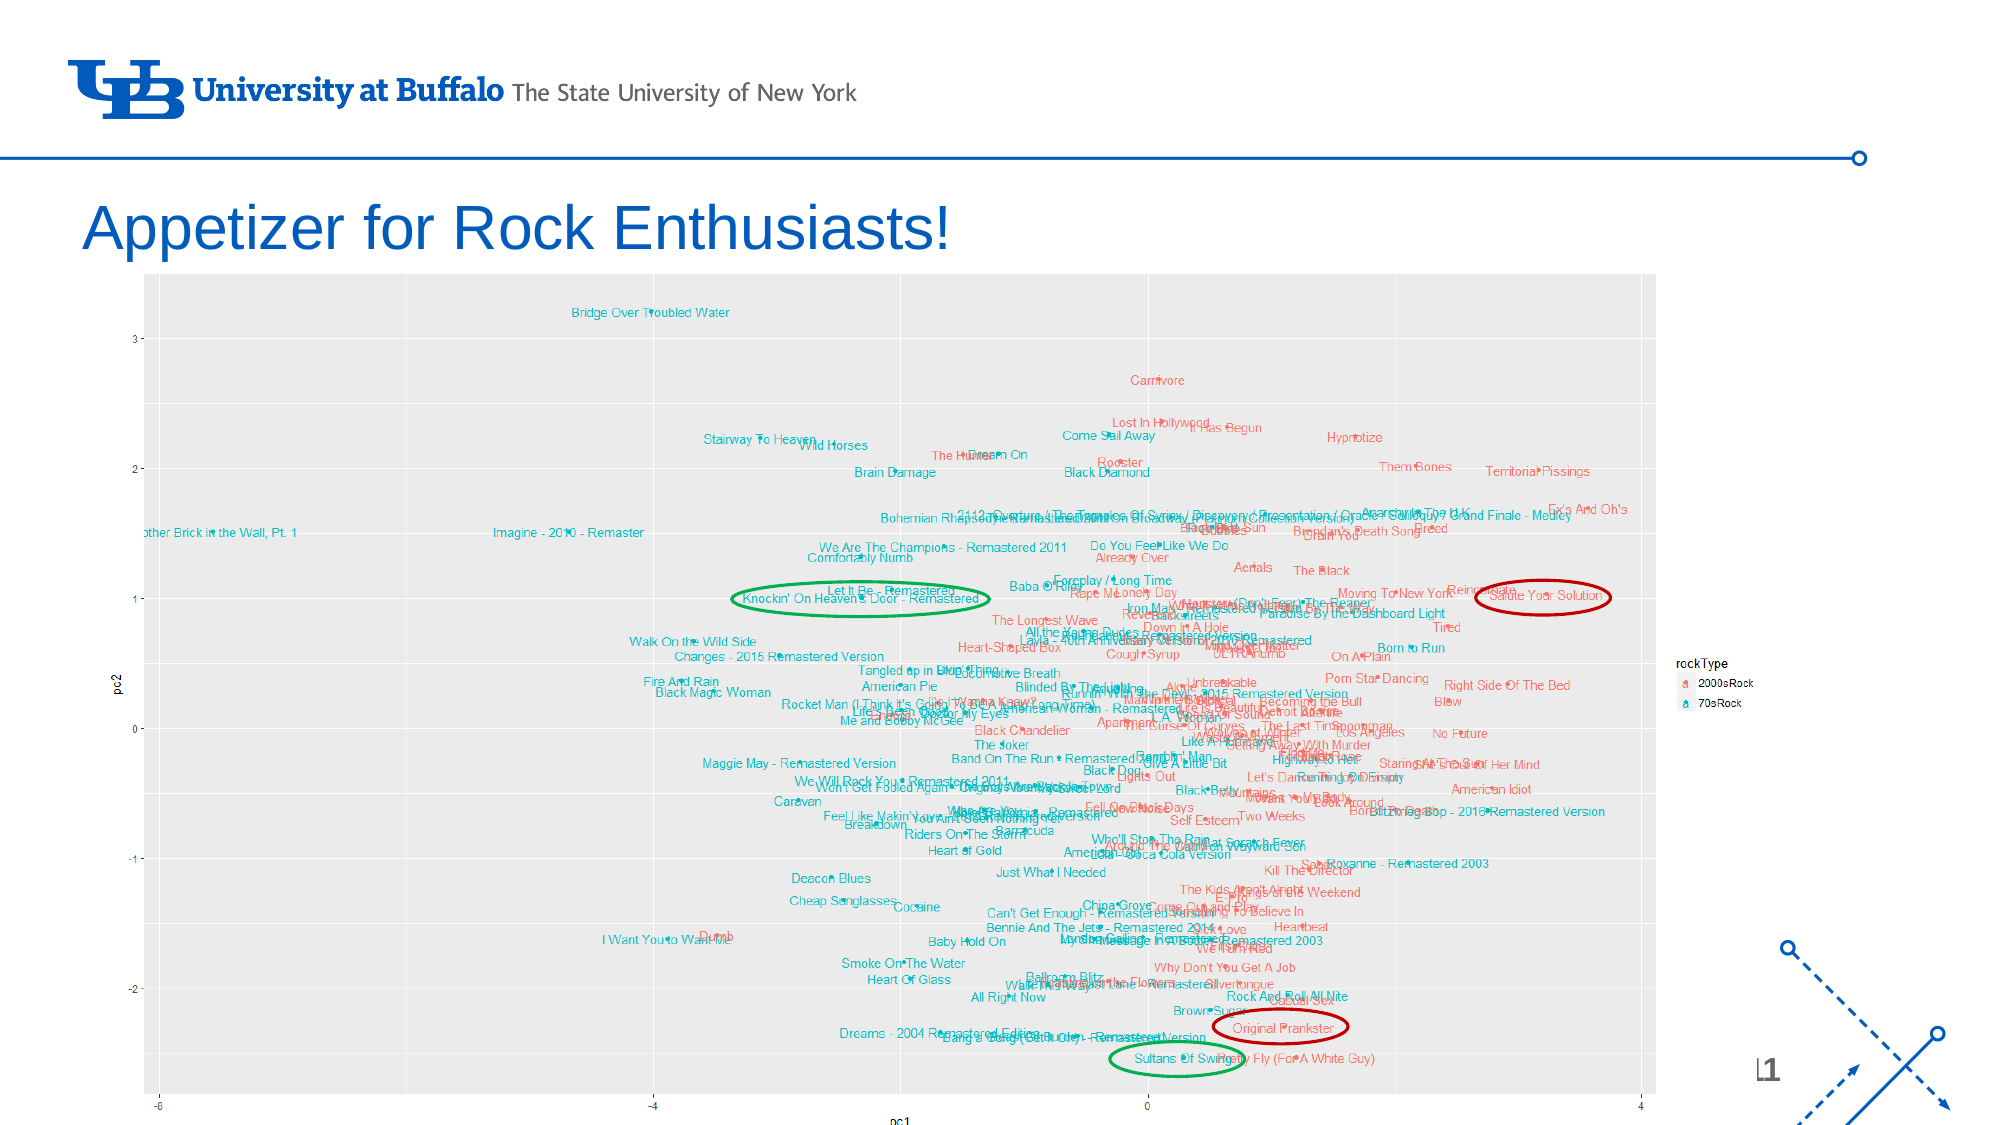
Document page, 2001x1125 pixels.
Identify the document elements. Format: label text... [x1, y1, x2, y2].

picture [0, 0, 2000, 1125]
title Appetizer for Rock Enthusiasts! [67, 128, 1793, 271]
